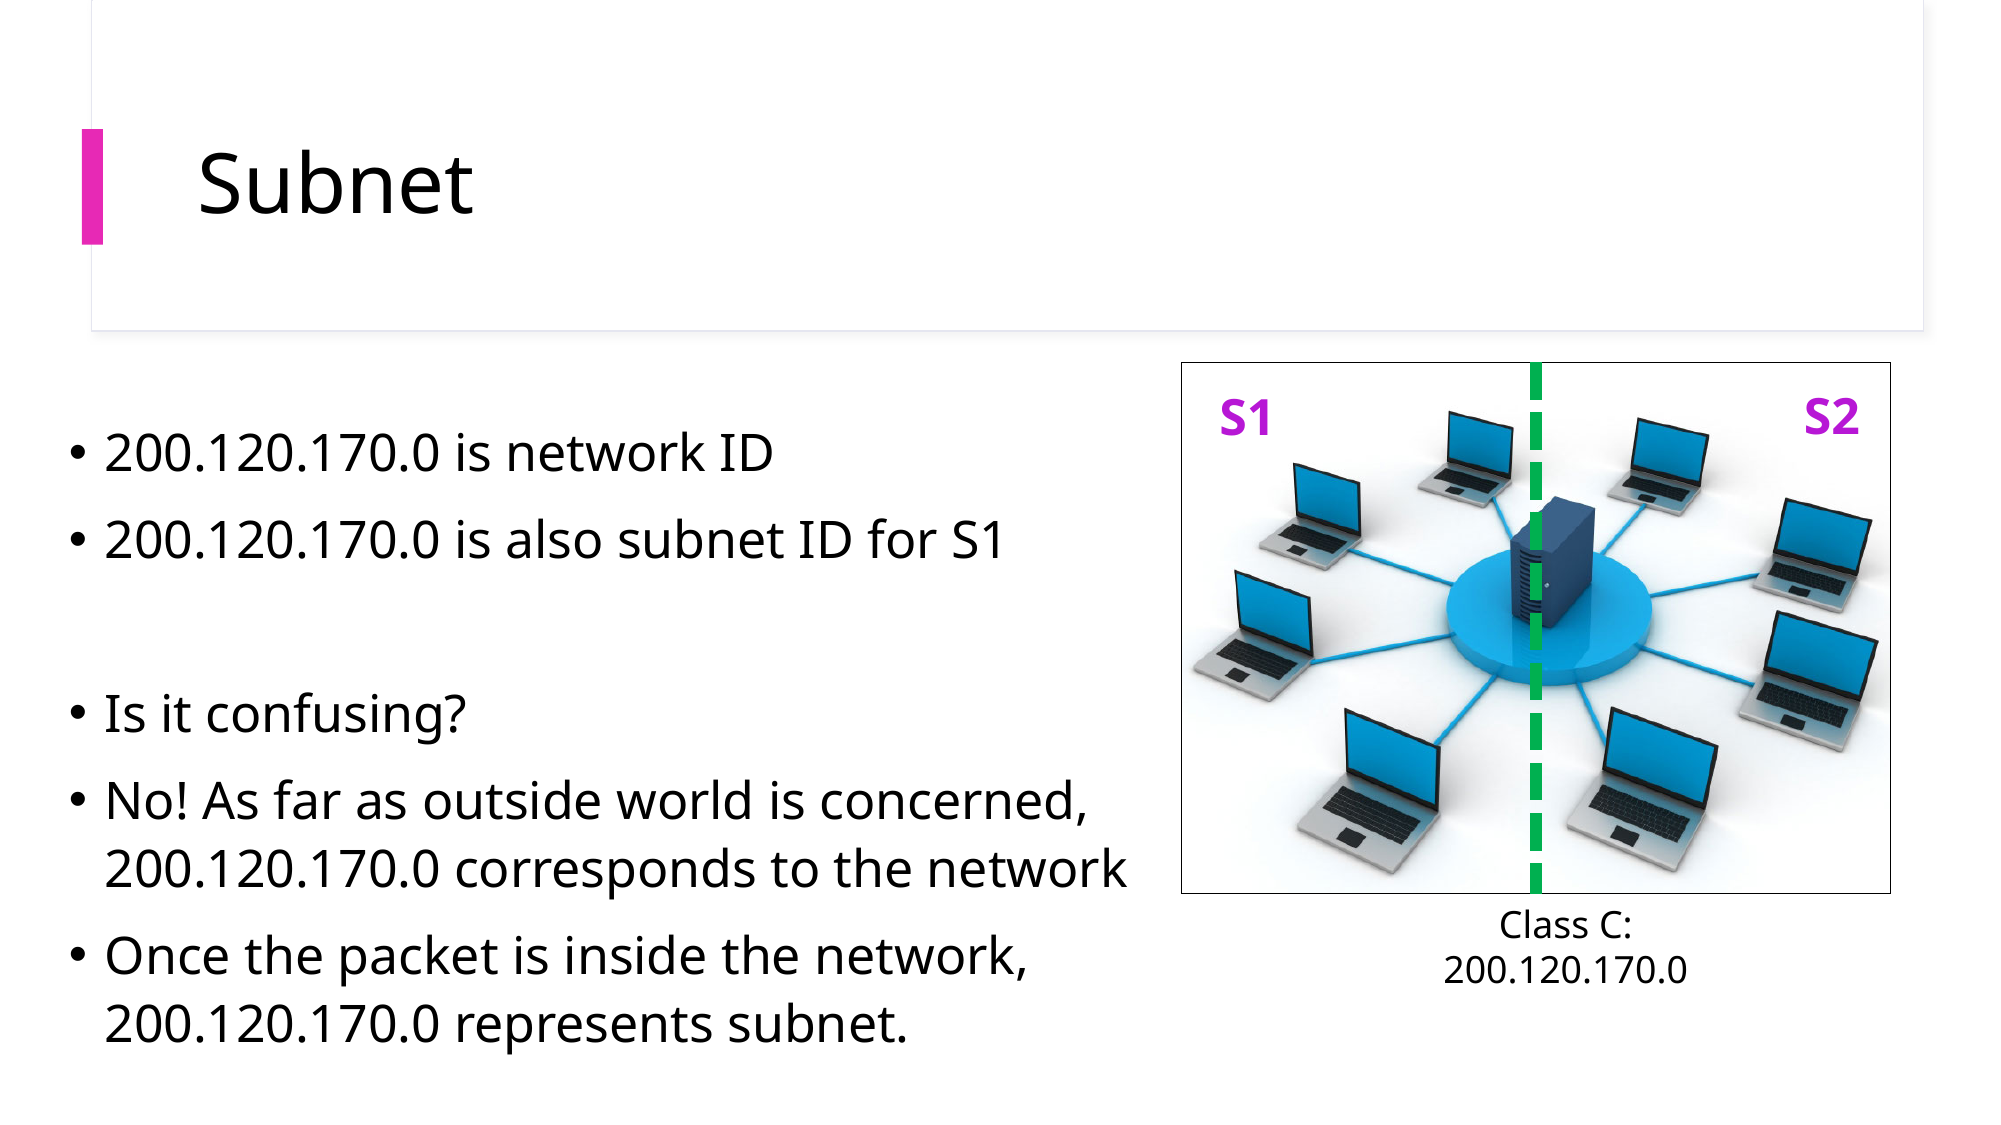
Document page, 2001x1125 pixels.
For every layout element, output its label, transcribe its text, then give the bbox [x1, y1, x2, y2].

list 200.120.170.0 is network ID 200.120.170.0 is also subnet ID for S1 Is it confusing? No! As far as outside world is concerned, 200.120.170.0 corresponds to the network Once the packet is inside the network, 200.120.170.0 represents subnet. [53, 406, 1161, 1125]
picture [1536, 362, 1891, 894]
title Subnet [183, 90, 1851, 284]
picture [1181, 362, 1535, 894]
text_box Class C: 200.120.170.0 [1428, 894, 1704, 999]
